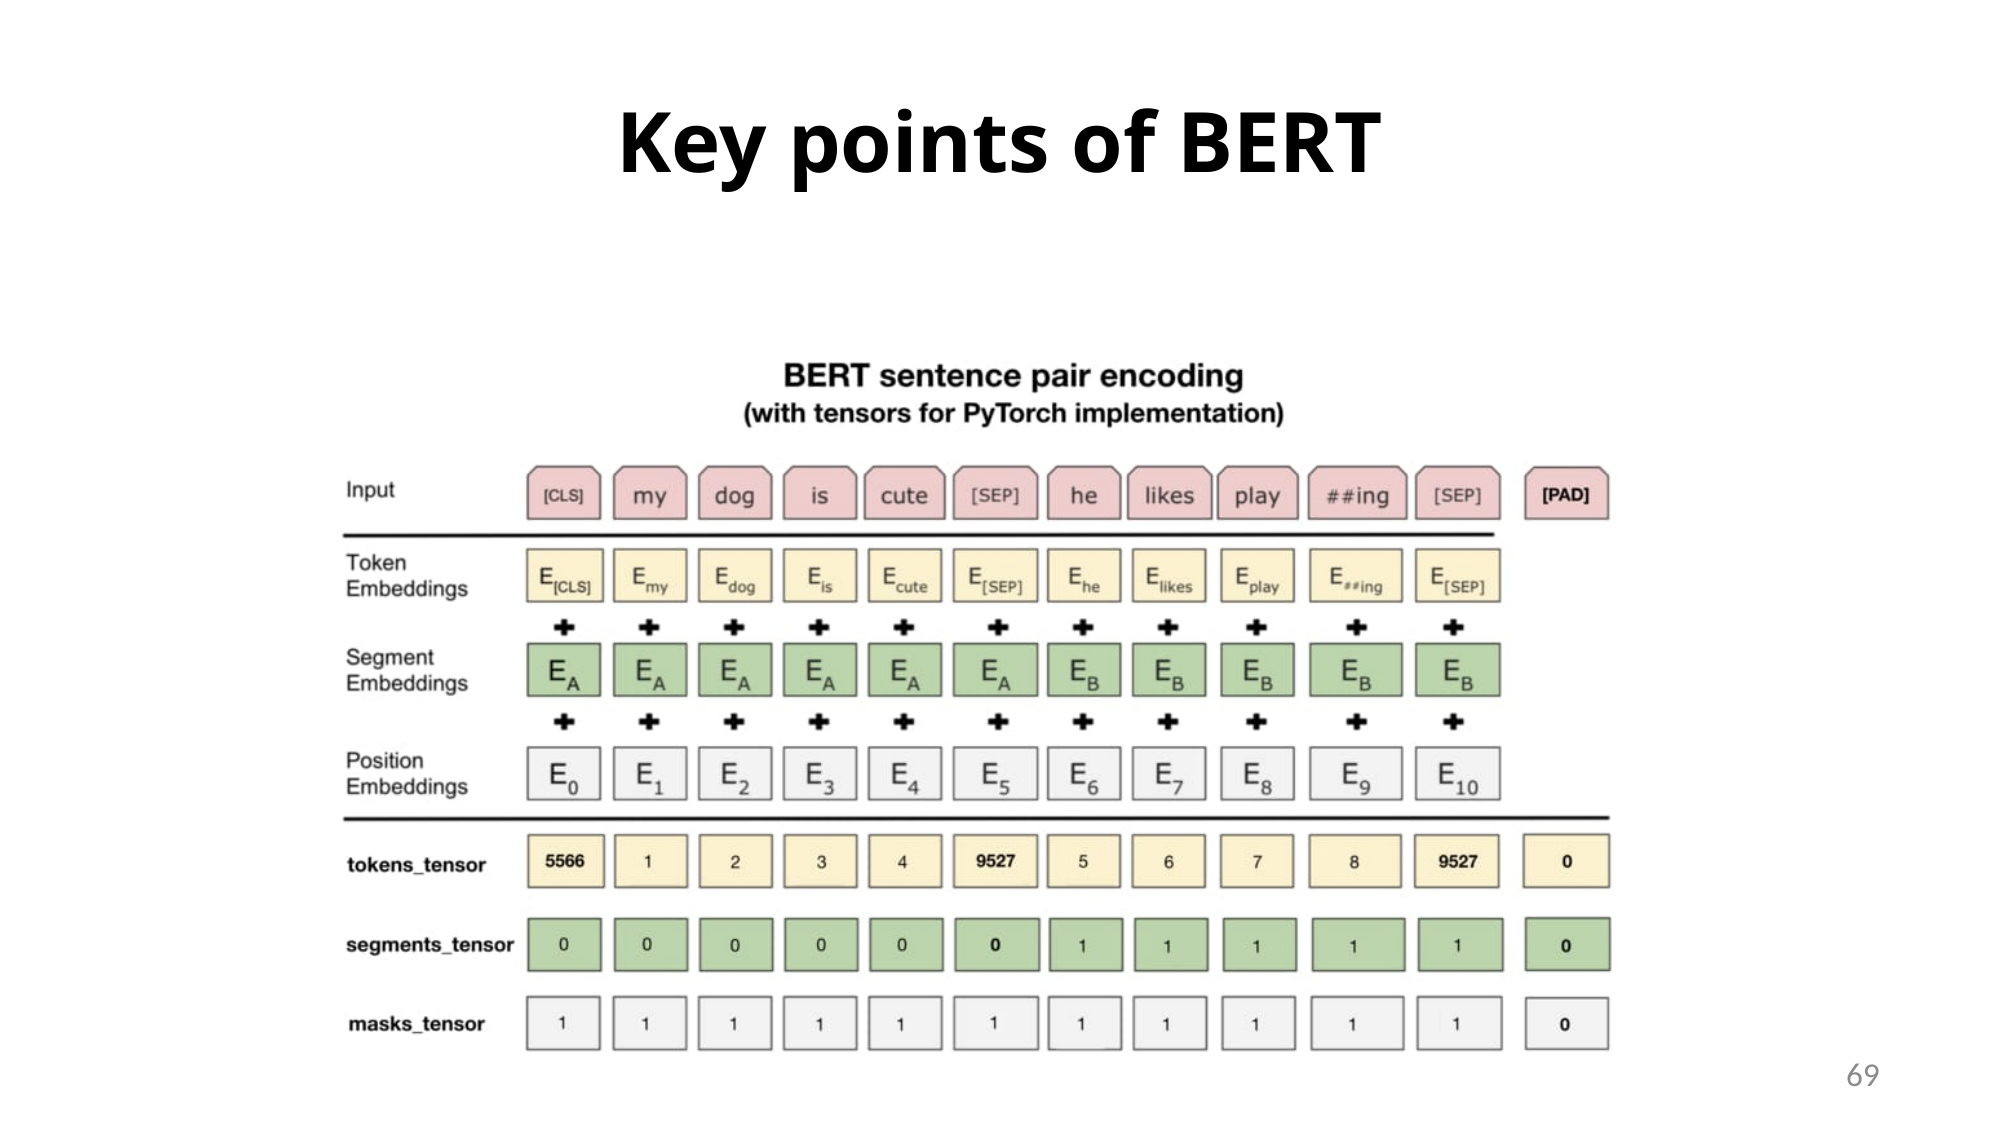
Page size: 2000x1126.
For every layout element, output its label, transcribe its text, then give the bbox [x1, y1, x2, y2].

picture [293, 339, 1666, 1076]
title Key points of BERT [99, 45, 1900, 233]
slide_number 69 [1433, 1042, 1900, 1103]
